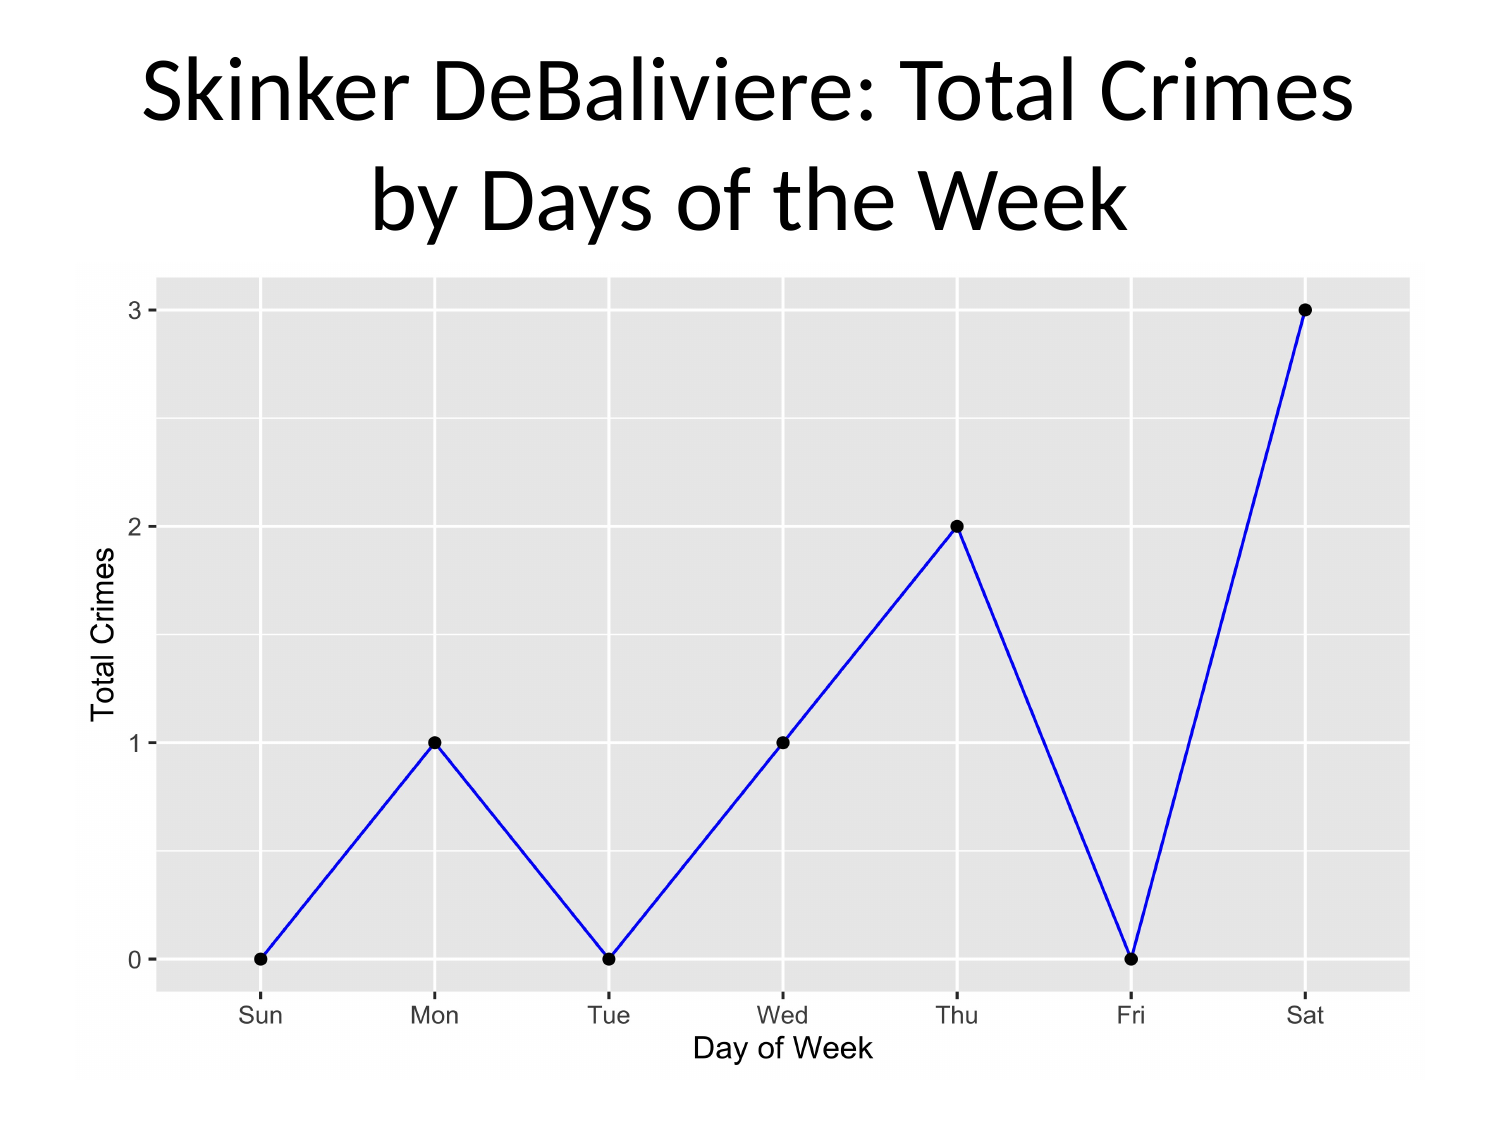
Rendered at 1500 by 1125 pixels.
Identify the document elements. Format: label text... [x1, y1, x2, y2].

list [74, 262, 1426, 1081]
title Skinker DeBaliviere: Total Crimes by Days of the Week [75, 45, 1425, 233]
